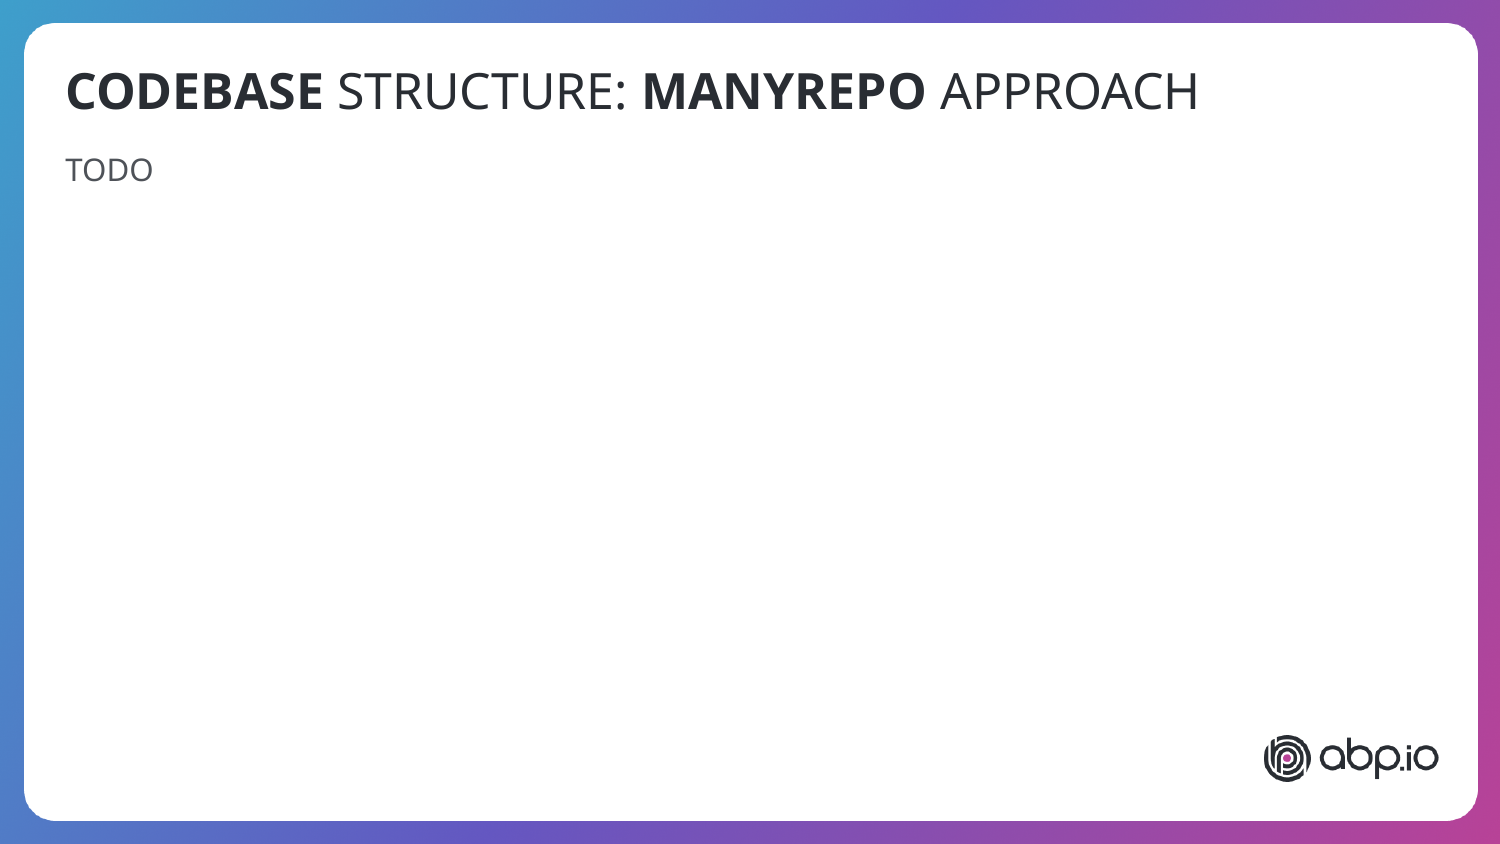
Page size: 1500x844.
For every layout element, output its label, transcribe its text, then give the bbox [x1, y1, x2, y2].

picture [0, 0, 1500, 844]
text_box TODO [50, 135, 1430, 722]
text_box CODEBASE STRUCTURE: MANYREPO APPROACH [50, 44, 1430, 135]
